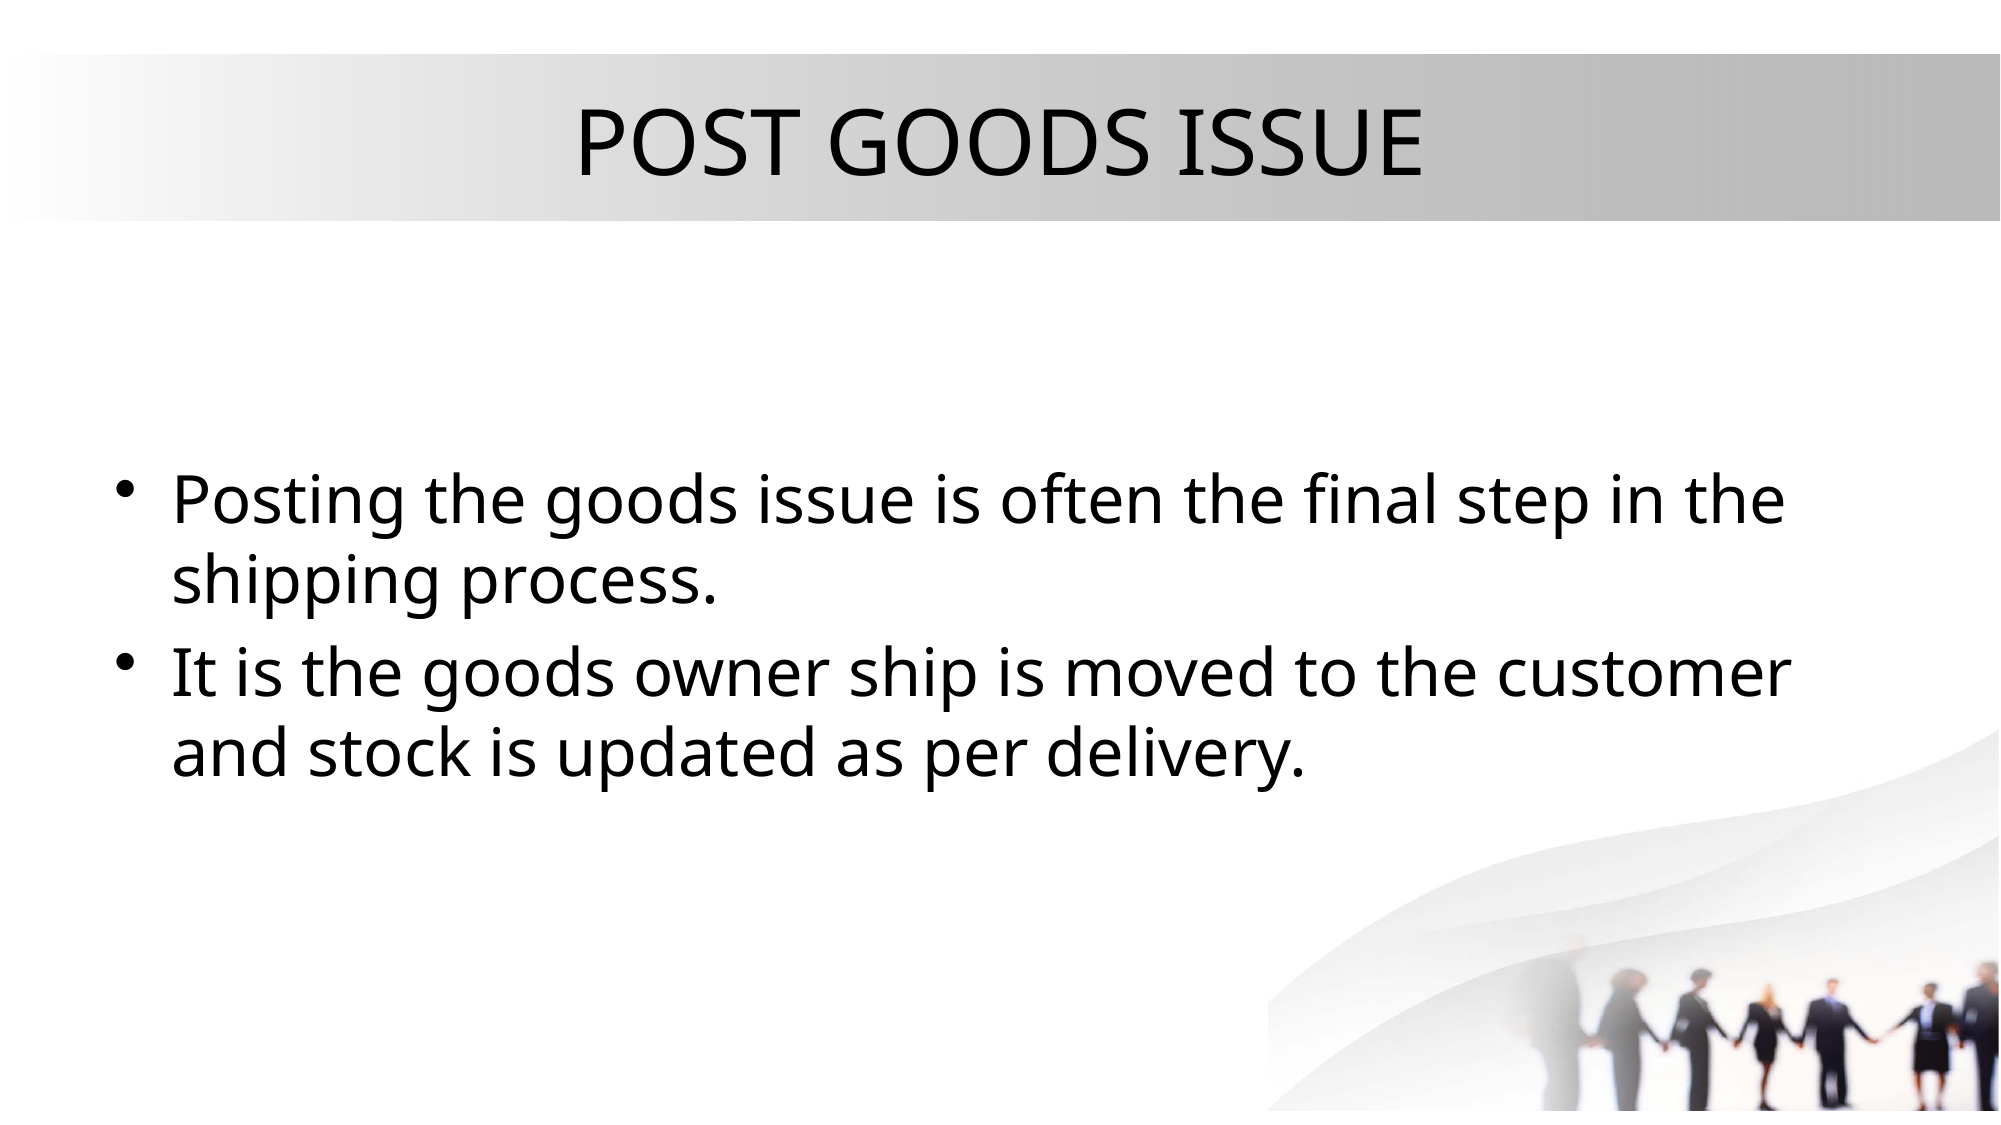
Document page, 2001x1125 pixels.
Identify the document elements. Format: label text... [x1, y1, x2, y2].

list Posting the goods issue is often the final step in the shipping process. It is the goods owner ship is moved to the customer and stock is updated as per delivery. [99, 262, 1901, 1006]
picture [1268, 728, 1999, 1111]
title POST GOODS ISSUE [99, 44, 1901, 233]
